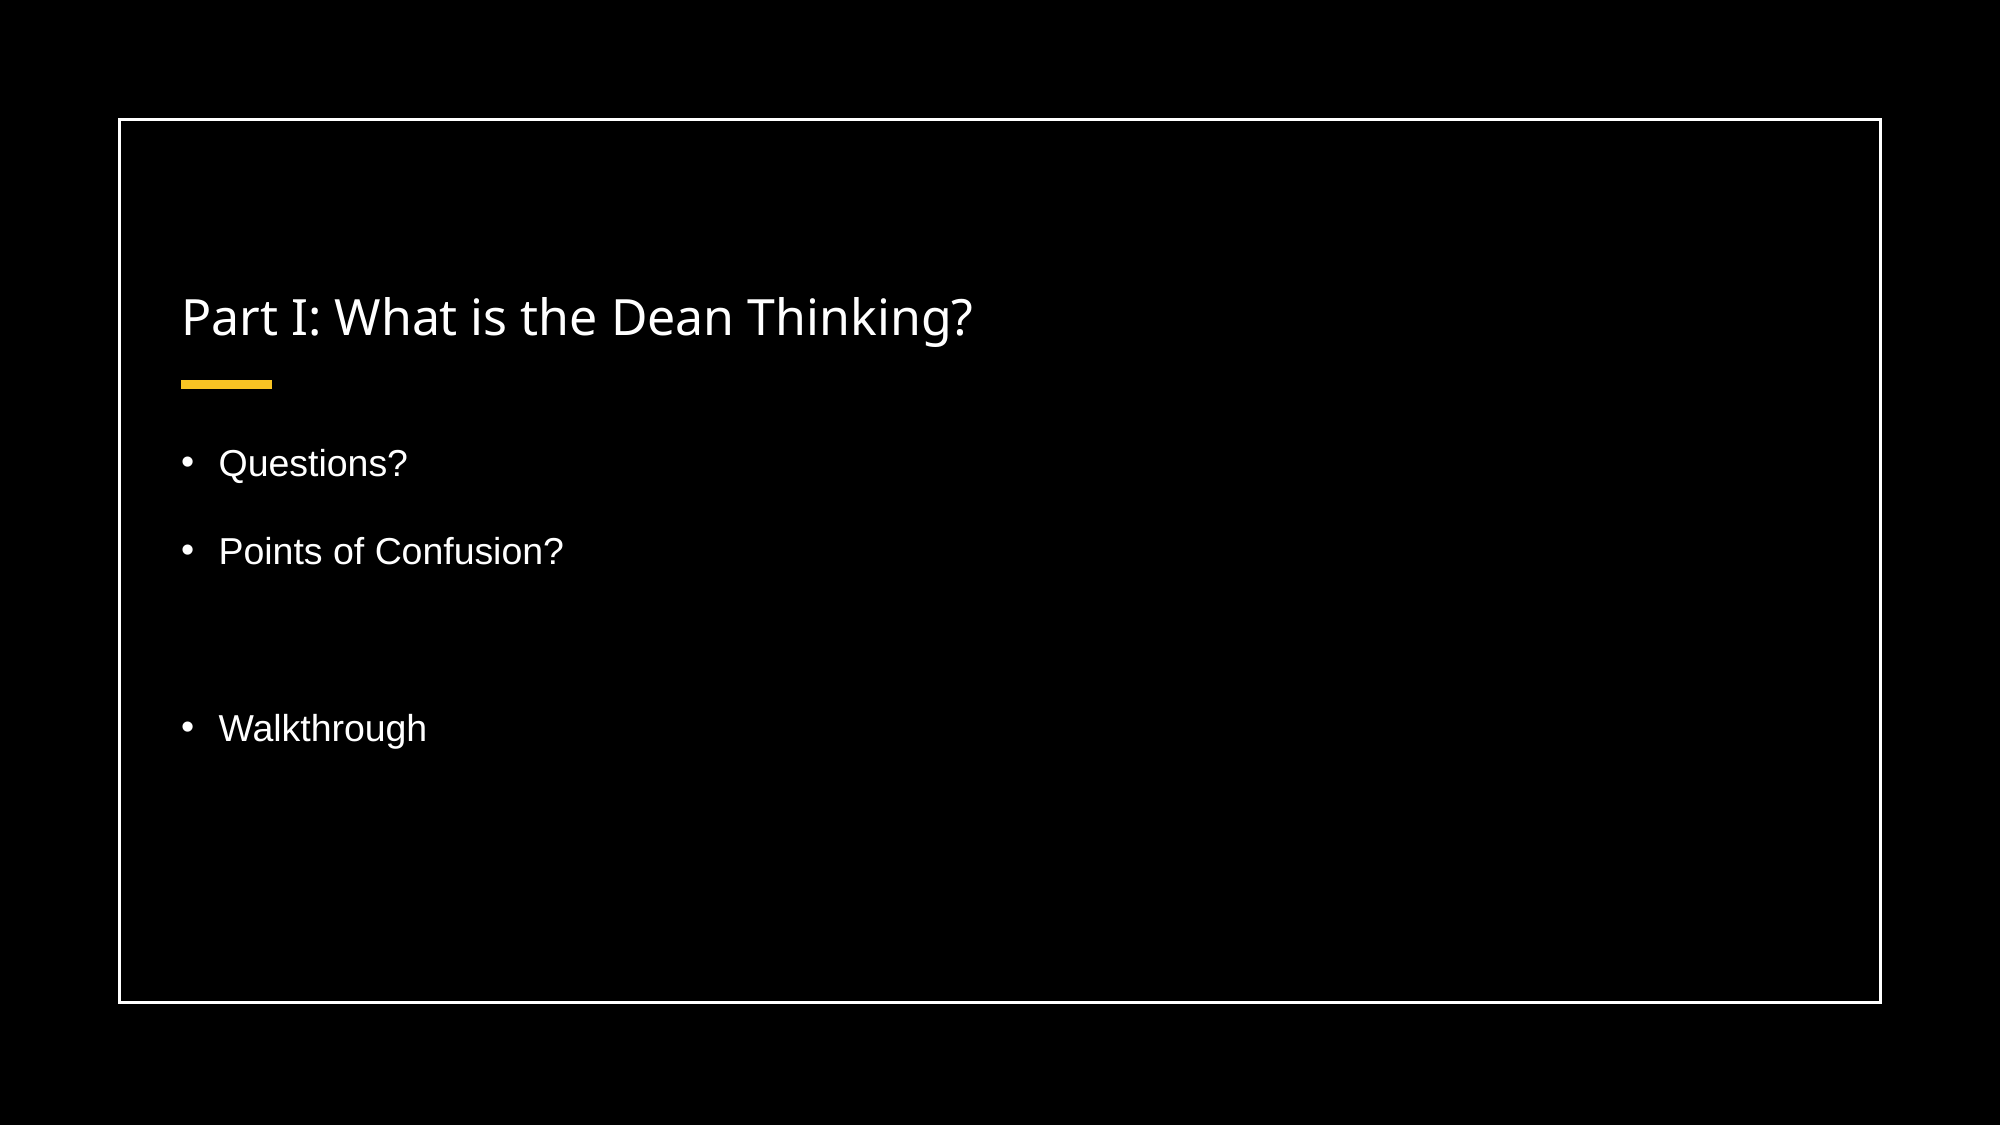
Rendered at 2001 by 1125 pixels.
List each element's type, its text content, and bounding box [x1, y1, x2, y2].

title Part I: What is the Dean Thinking? [181, 184, 1819, 346]
list Questions? Points of Confusion? Walkthrough [181, 416, 1819, 944]
